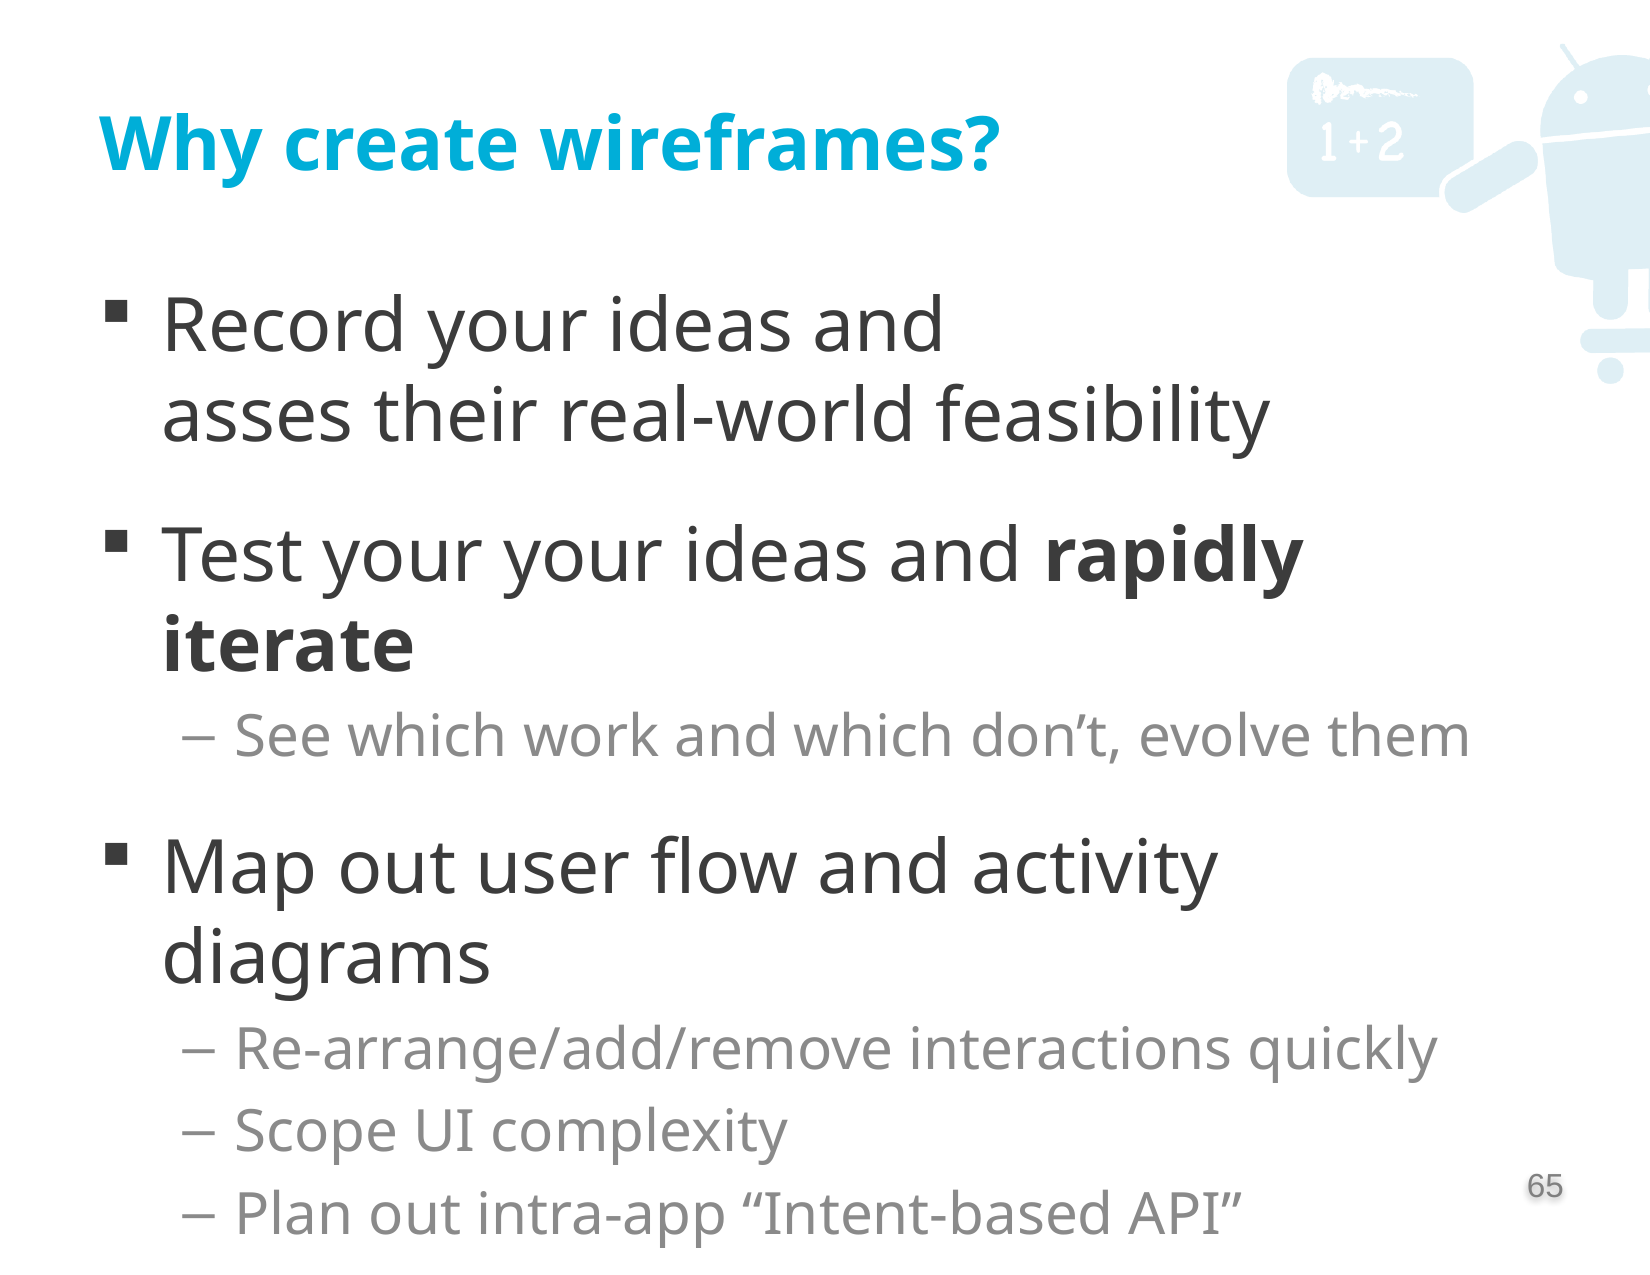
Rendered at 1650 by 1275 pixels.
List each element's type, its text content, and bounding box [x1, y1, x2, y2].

title Why create wireframes? [82, 50, 1568, 230]
list Record your ideas and asses their real-world feasibility Test your your ideas and rapidly iterate See which work and which don’t, evolve them Map out user flow and activity diagrams Re-arrange/add/remove interactions quickly Scope UI complexity Plan out intra-app “Intent-based API” [82, 267, 1568, 1135]
